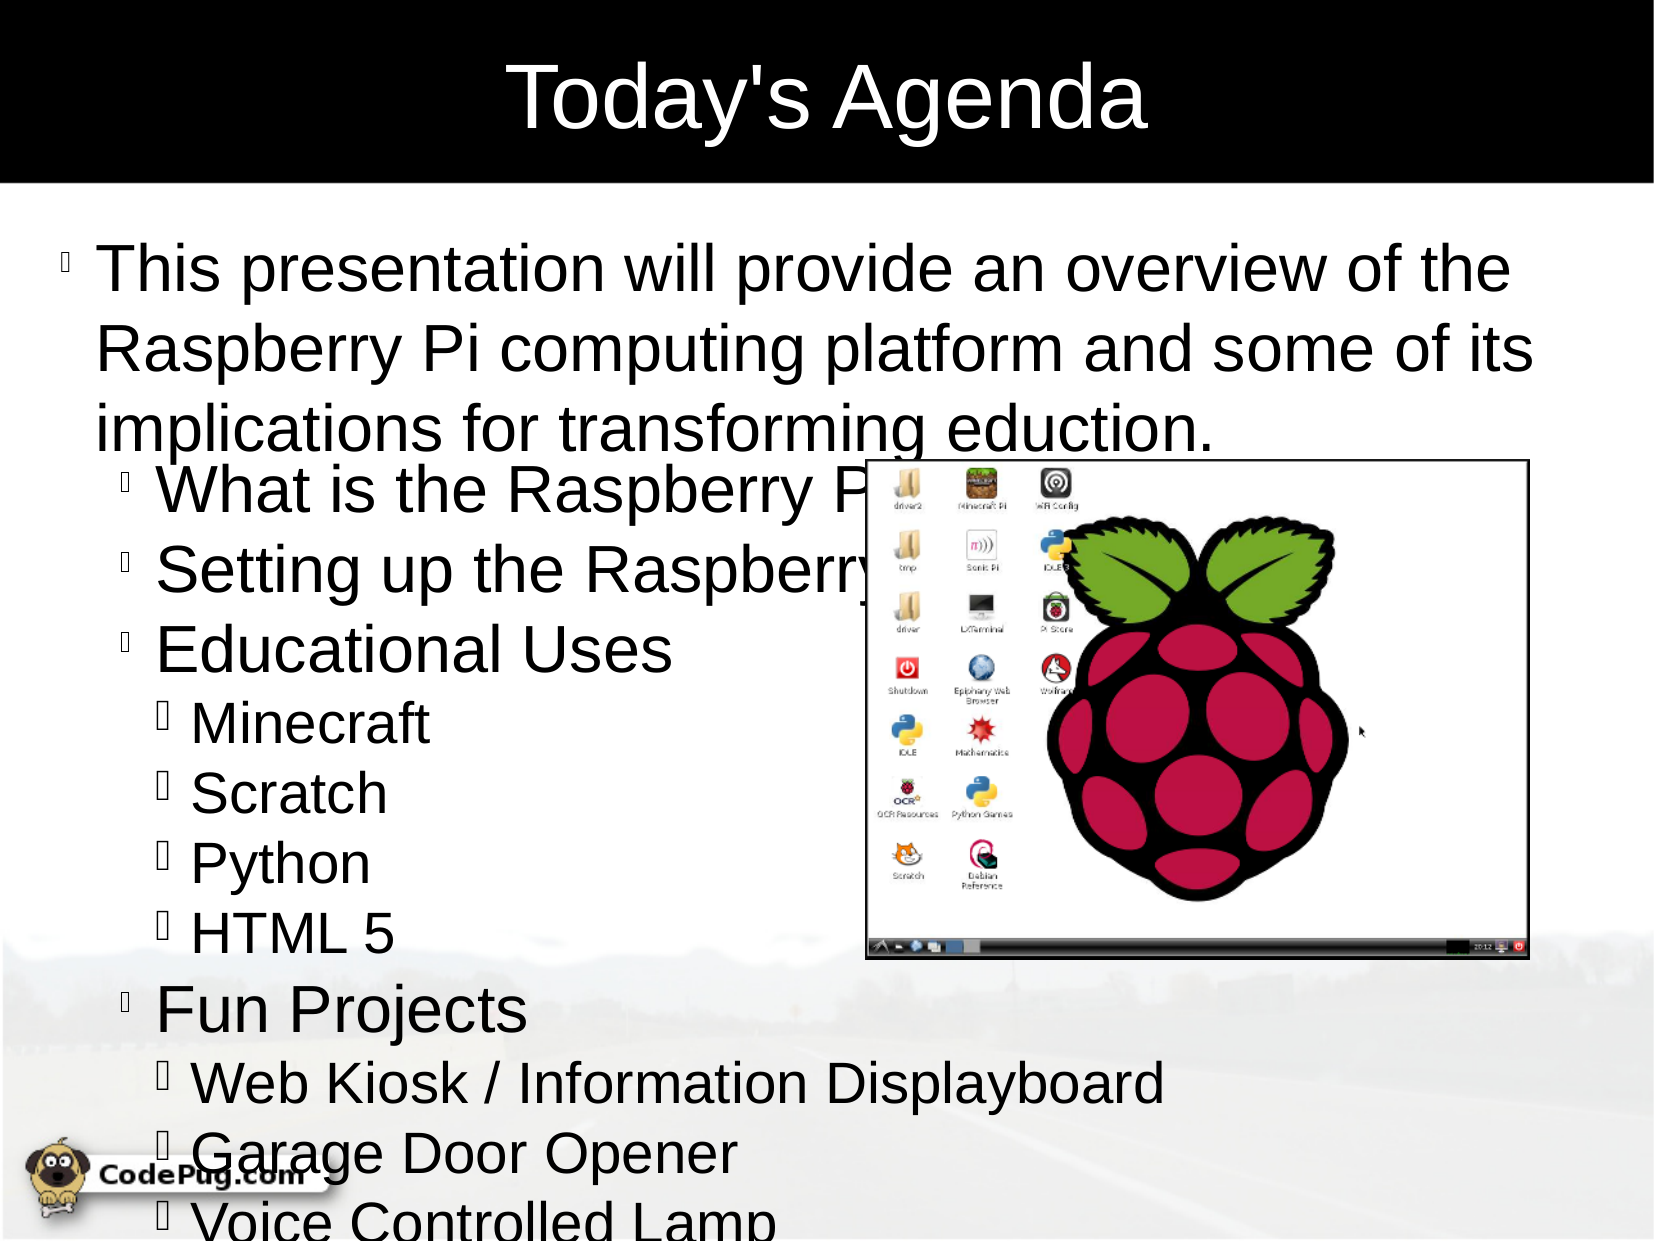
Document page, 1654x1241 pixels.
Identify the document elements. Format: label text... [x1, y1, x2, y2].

text_box What is the Raspberry Pi Setting up the Raspberry Pi Educational Uses Minecraft Scratch Python HTML 5 Fun Projects Web Kiosk / Information Displayboard Garage Door Opener Voice Controlled Lamp Helpful Resources [120, 463, 1594, 1095]
picture [0, 0, 1654, 1241]
text_box This presentation will provide an overview of the Raspberry Pi computing platform and some of its implications for transforming eduction. [60, 225, 1605, 463]
text_box Today's Agenda [82, 19, 1571, 165]
